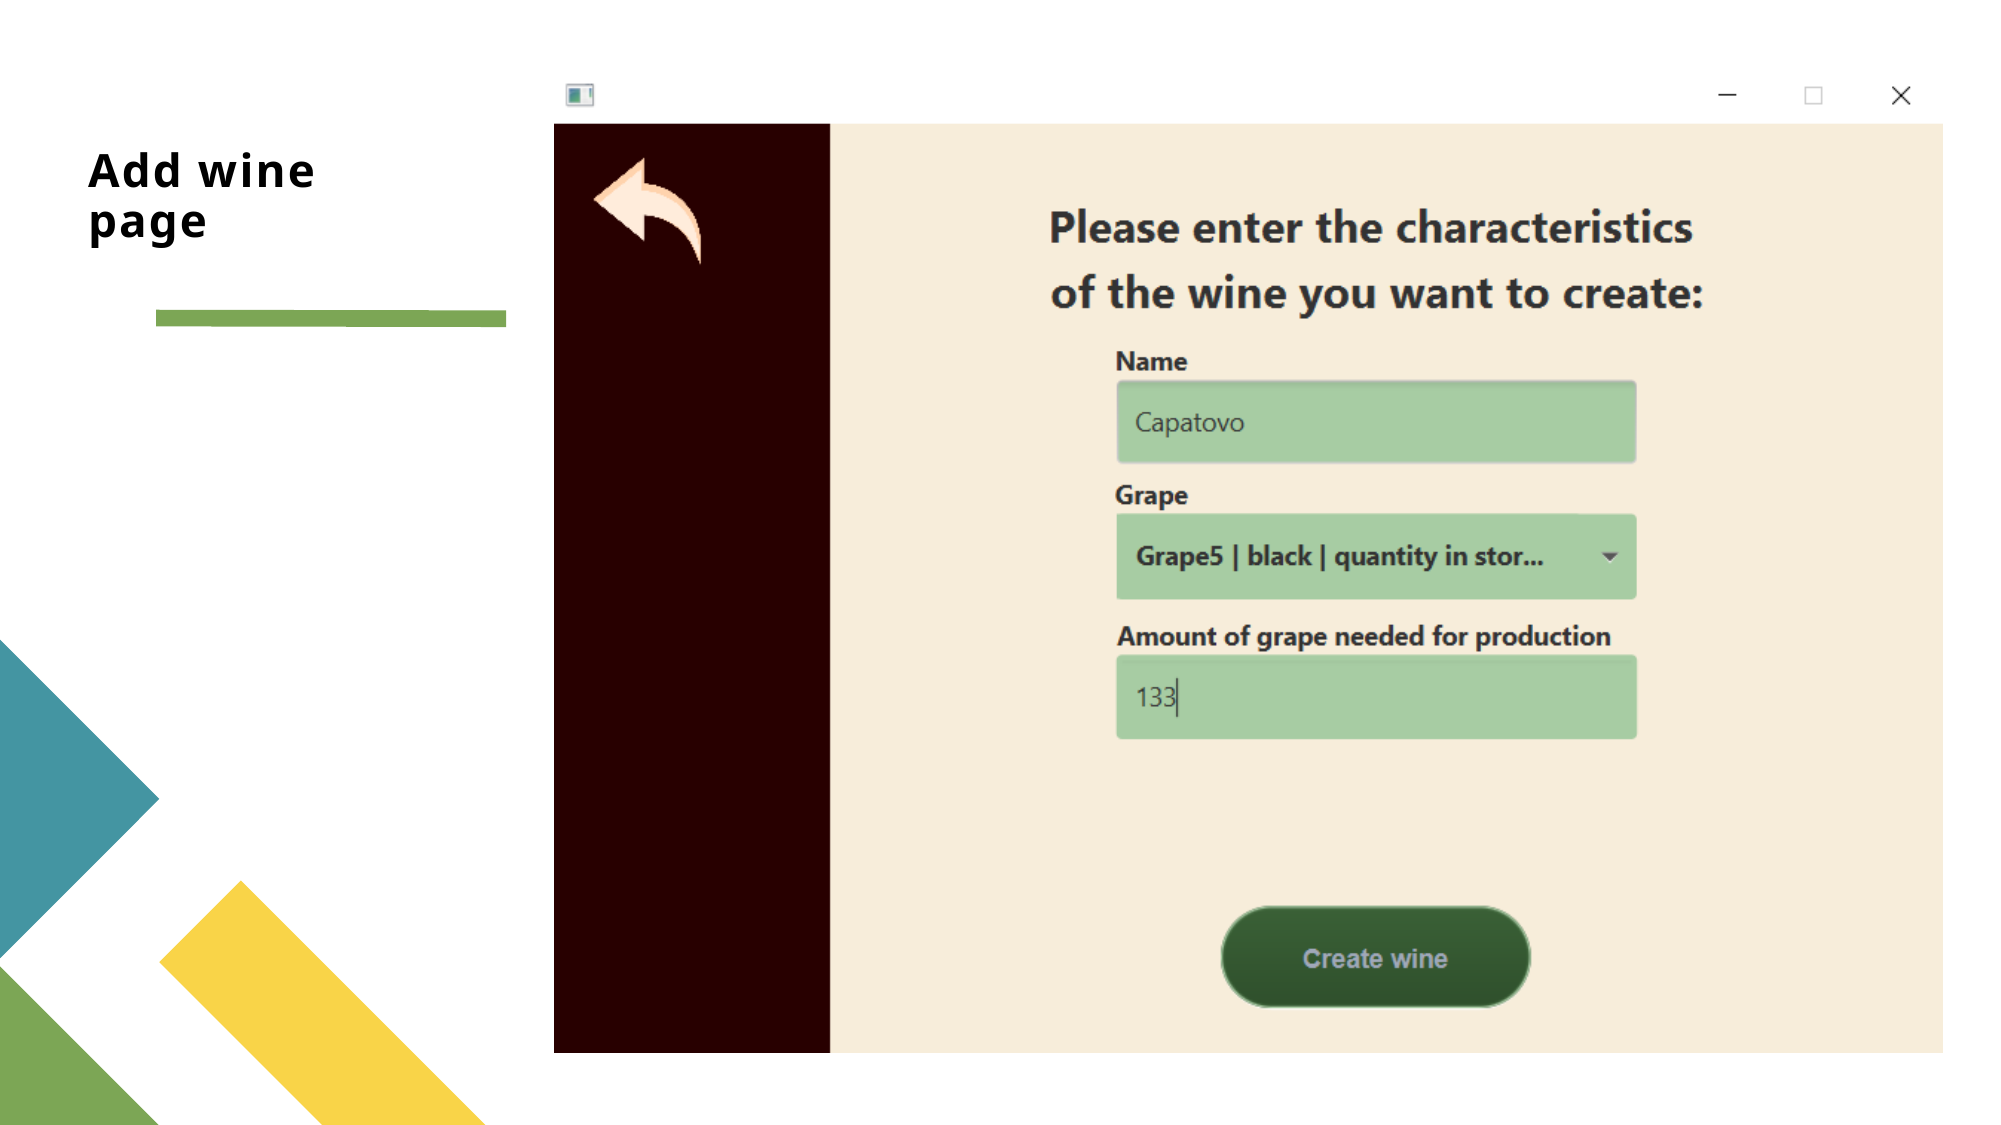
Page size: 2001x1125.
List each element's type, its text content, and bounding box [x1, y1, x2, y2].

picture [554, 72, 1943, 1053]
title Add wine page [88, 147, 554, 248]
